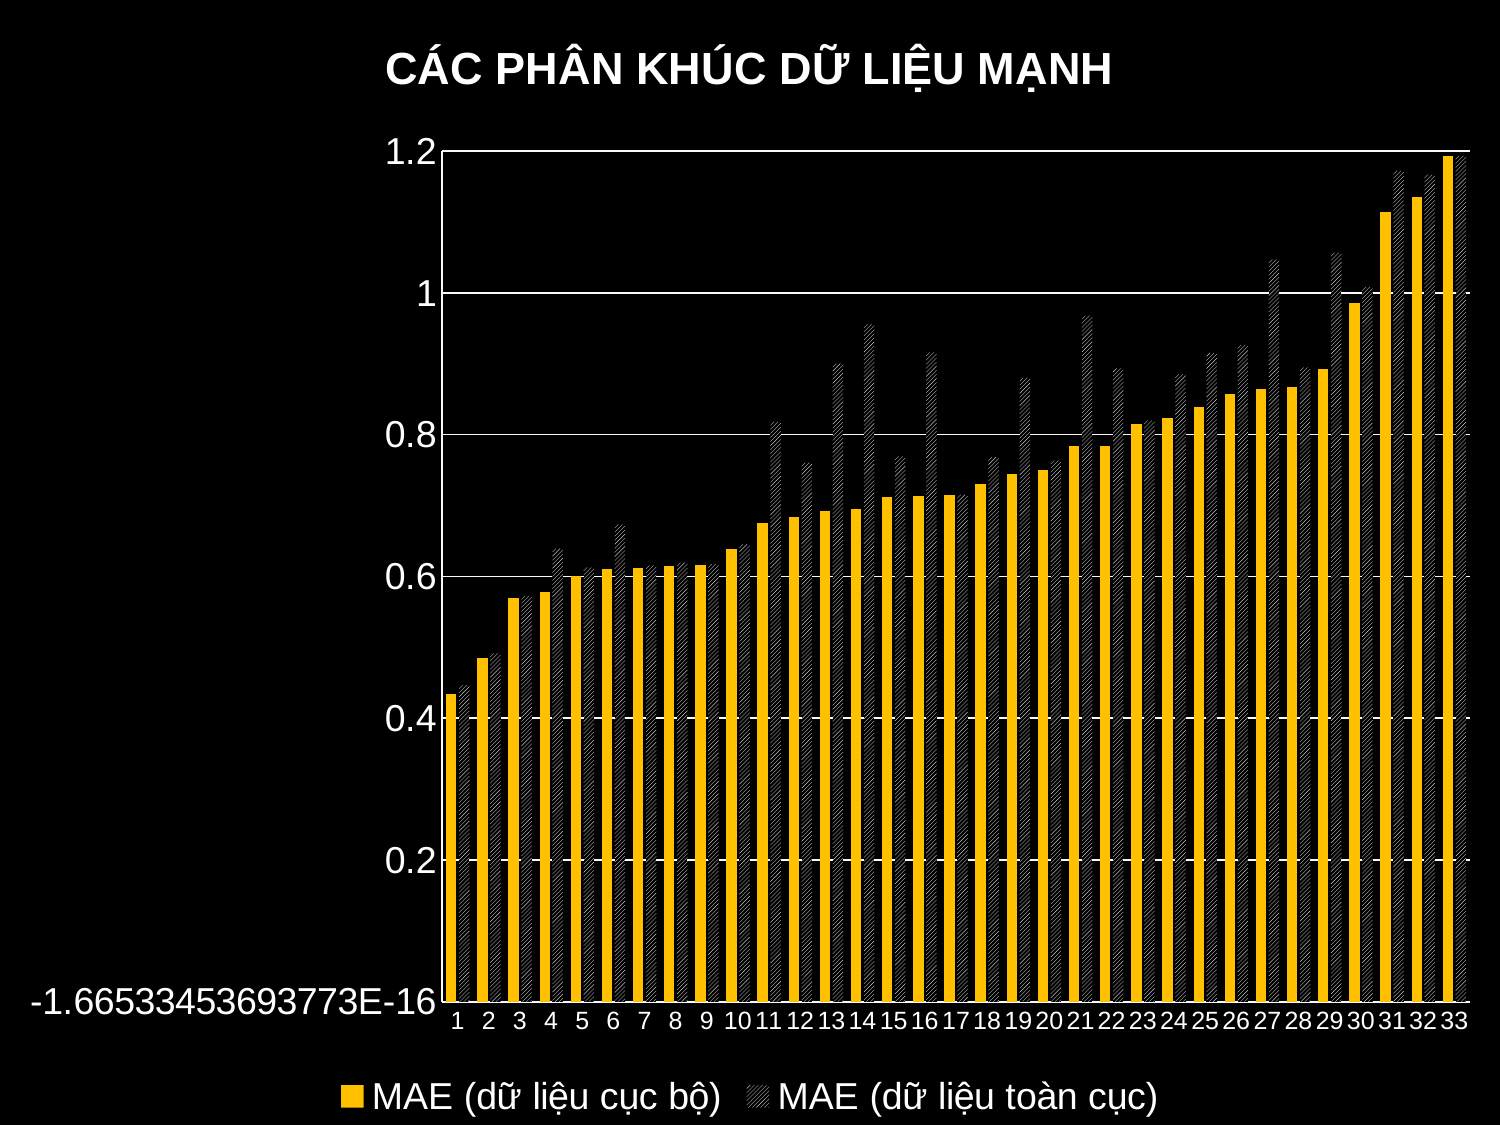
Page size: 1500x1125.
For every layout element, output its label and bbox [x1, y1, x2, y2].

chart [0, 0, 1500, 1125]
